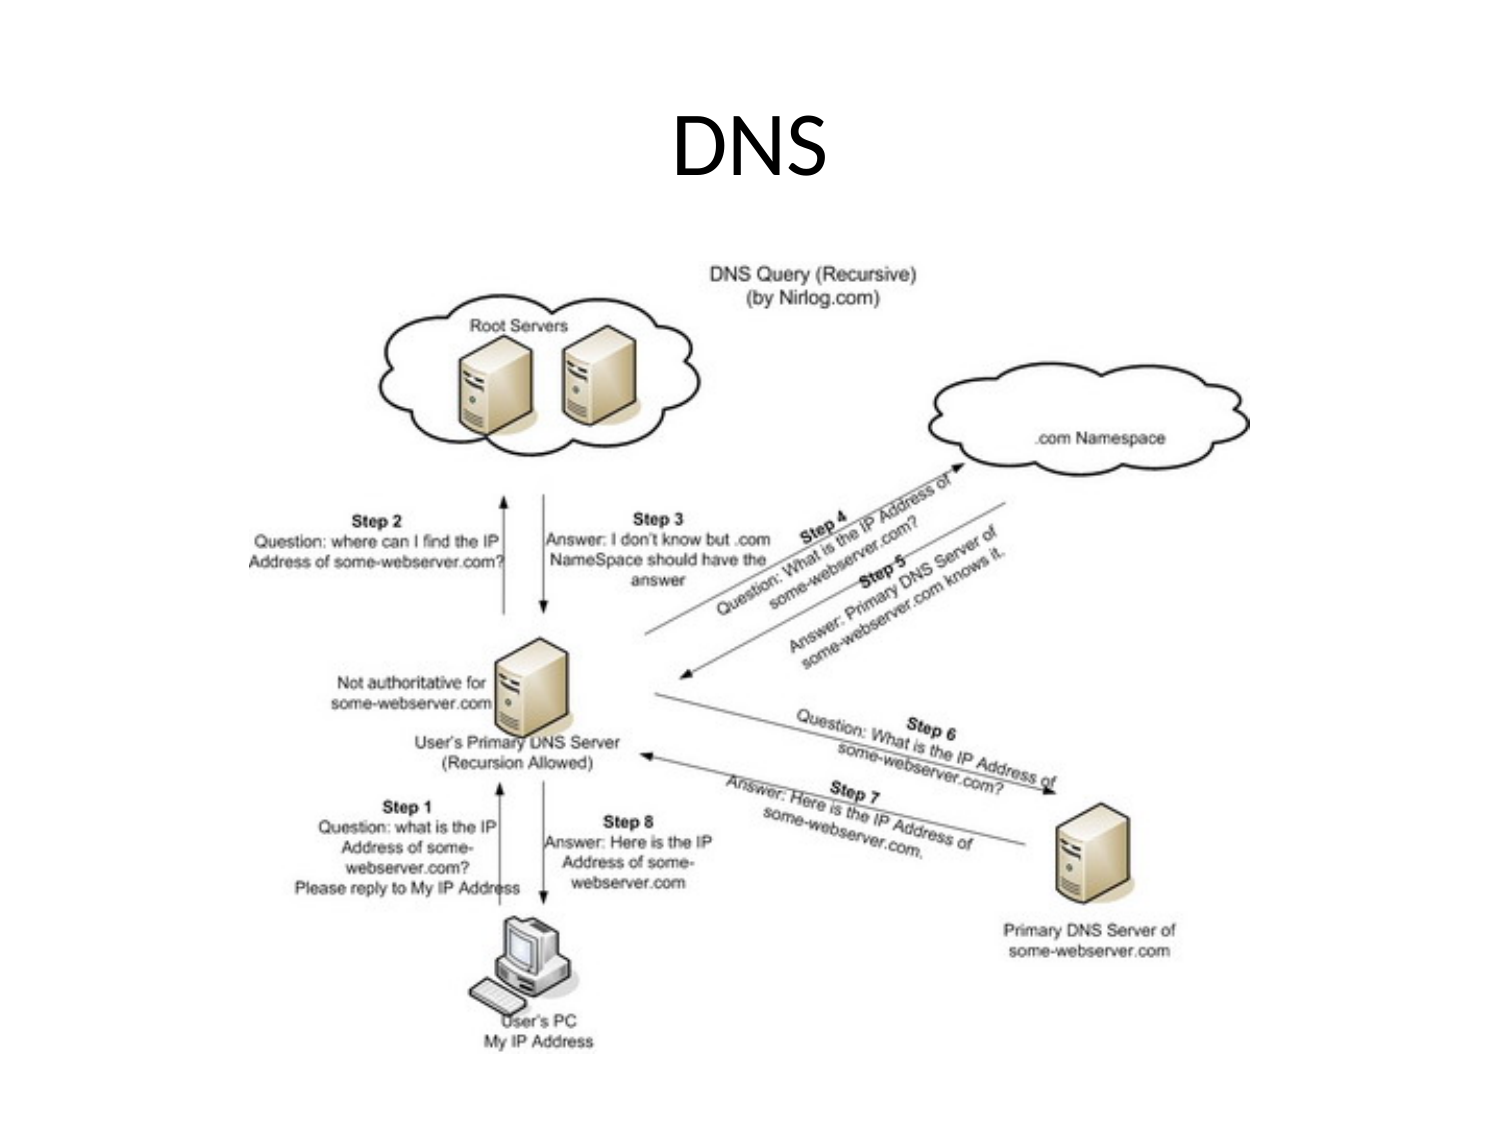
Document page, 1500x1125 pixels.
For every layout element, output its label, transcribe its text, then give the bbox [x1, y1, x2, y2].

picture [249, 261, 1251, 1054]
title DNS [75, 45, 1425, 233]
